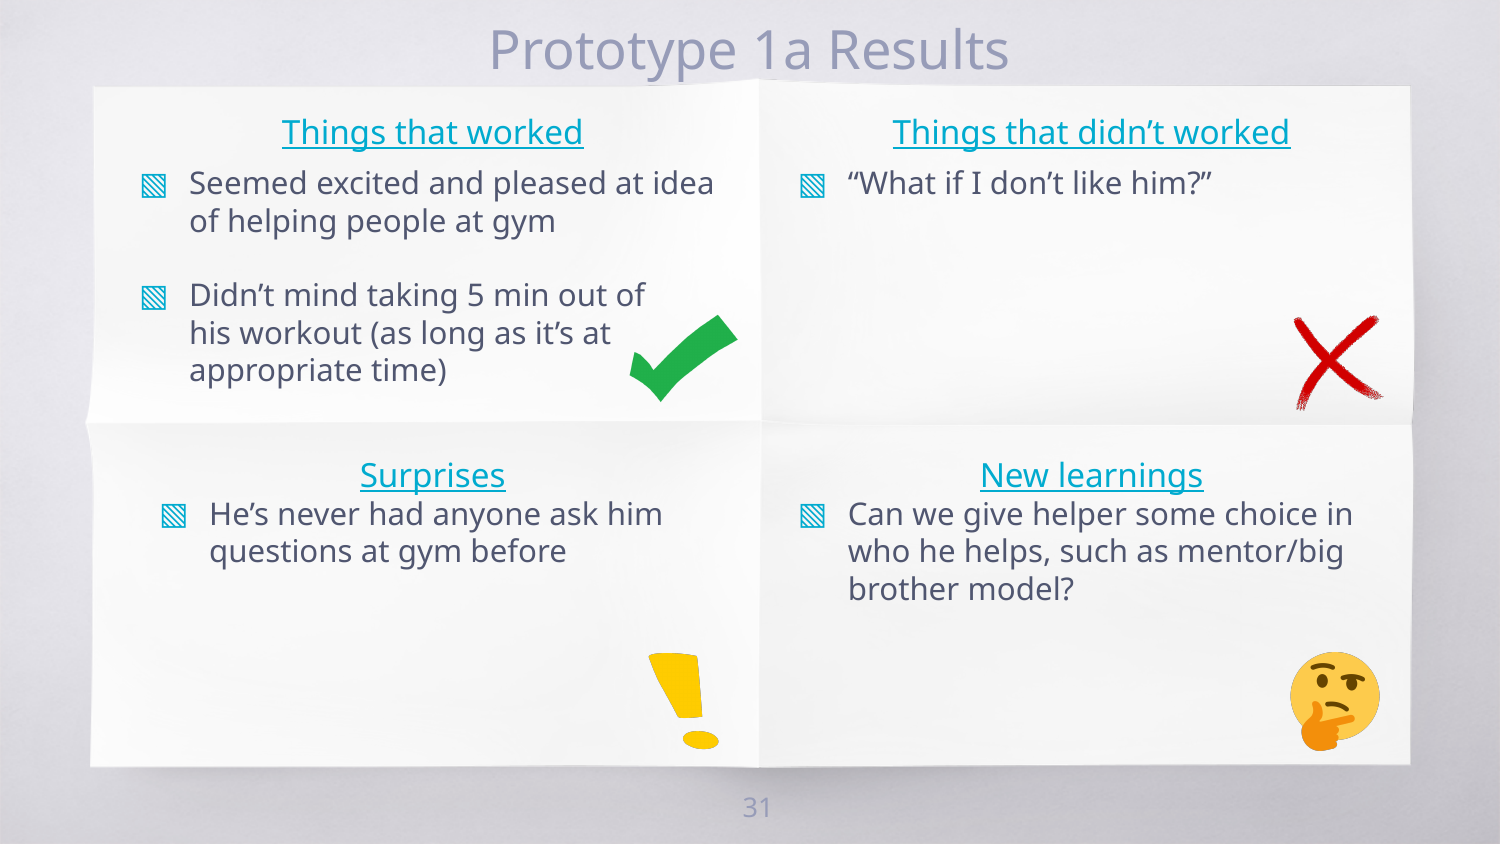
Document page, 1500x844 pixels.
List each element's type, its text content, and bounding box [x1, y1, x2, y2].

title Prototype 1a Results [168, 4, 1332, 96]
list Surprises He’s never had anyone ask him questions at gym before [119, 433, 747, 706]
picture [0, 0, 1500, 844]
text_box New learnings Can we give helper some choice in who he helps, such as mentor/big brother model? [757, 433, 1426, 622]
text_box Things that didn’t worked “What if I don’t like him?” [757, 95, 1426, 216]
text_box Things that worked Seemed excited and pleased at idea of helping people at gym Didn’t mind taking 5 min out of his workout (as long as it’s at appropriate time) [99, 95, 767, 403]
slide_number 31 [713, 775, 804, 825]
